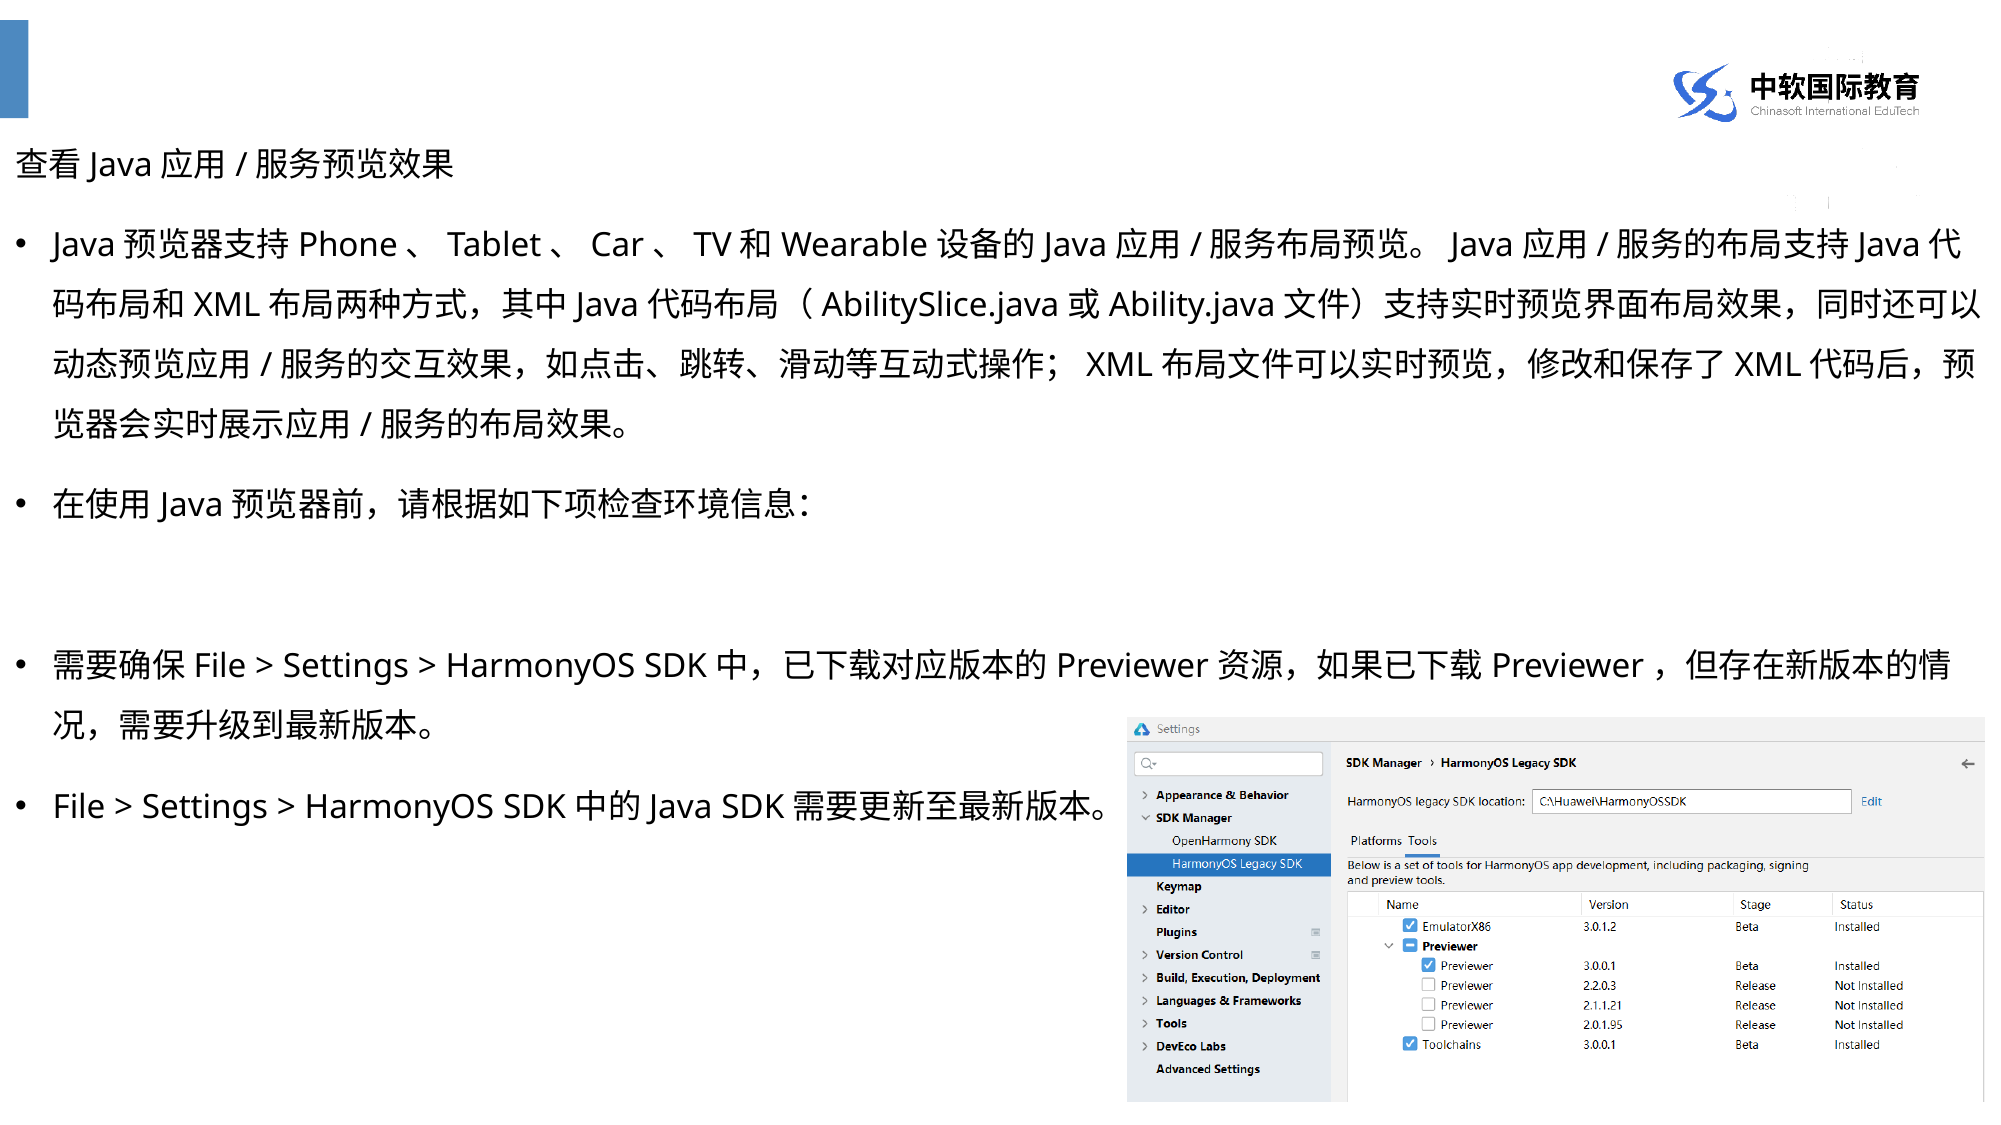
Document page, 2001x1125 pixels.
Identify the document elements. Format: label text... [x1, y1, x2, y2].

list 查看Java应用/服务预览效果 Java预览器支持Phone、Tablet、Car、TV和Wearable设备的Java应用/服务布局预览。Java应用/服务的布局支持Java代码布局和XML布局两种方式，其中Java代码布局（AbilitySlice.java或Ability.java文件）支持实时预览界面布局效果，同时还可以动态预览应用/服务的交互效果，如点击、跳转、滑动等互动式操作；XML布局文件可以实时预览，修改和保存了XML代码后，预览器会实时展示应用/服务的布局效果。 在使用Java预览器前，请根据如下项检查环境信息： 需要确保File > Settings > HarmonyOS SDK中，已下载对应版本的Previewer资源，如果已下载Previewer，但存在新版本的情况，需要升级到最新版本。 File > Settings > HarmonyOS SDK中的Java SDK需要更新至最新版本。 [0, 115, 2000, 1125]
picture [1611, 26, 1981, 115]
picture [1126, 717, 1985, 1102]
